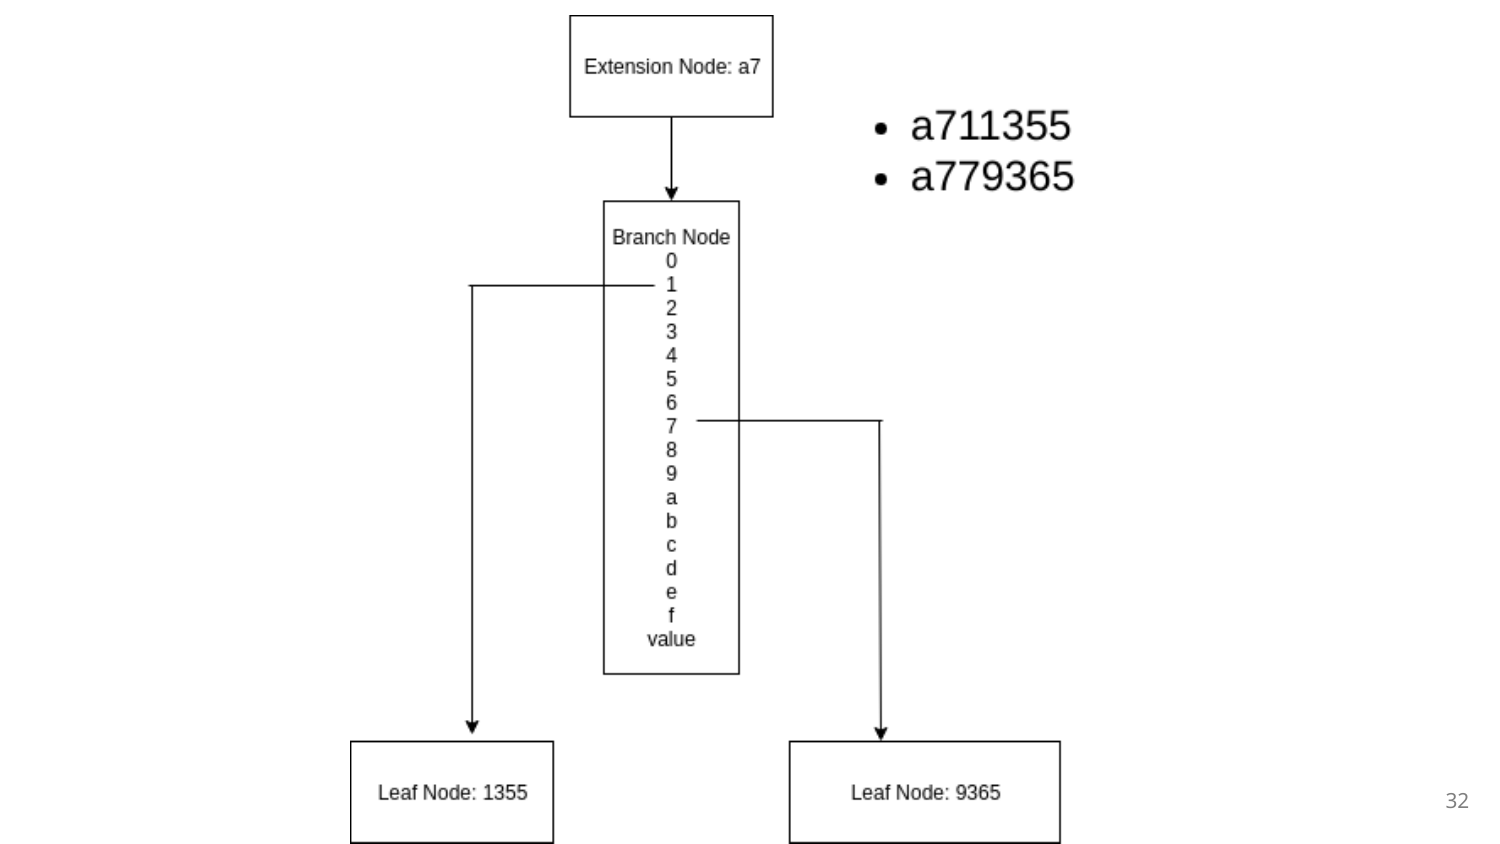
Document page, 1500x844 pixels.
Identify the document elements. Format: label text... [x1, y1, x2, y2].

picture [350, 15, 1095, 844]
slide_number ‹#› [1394, 769, 1484, 834]
